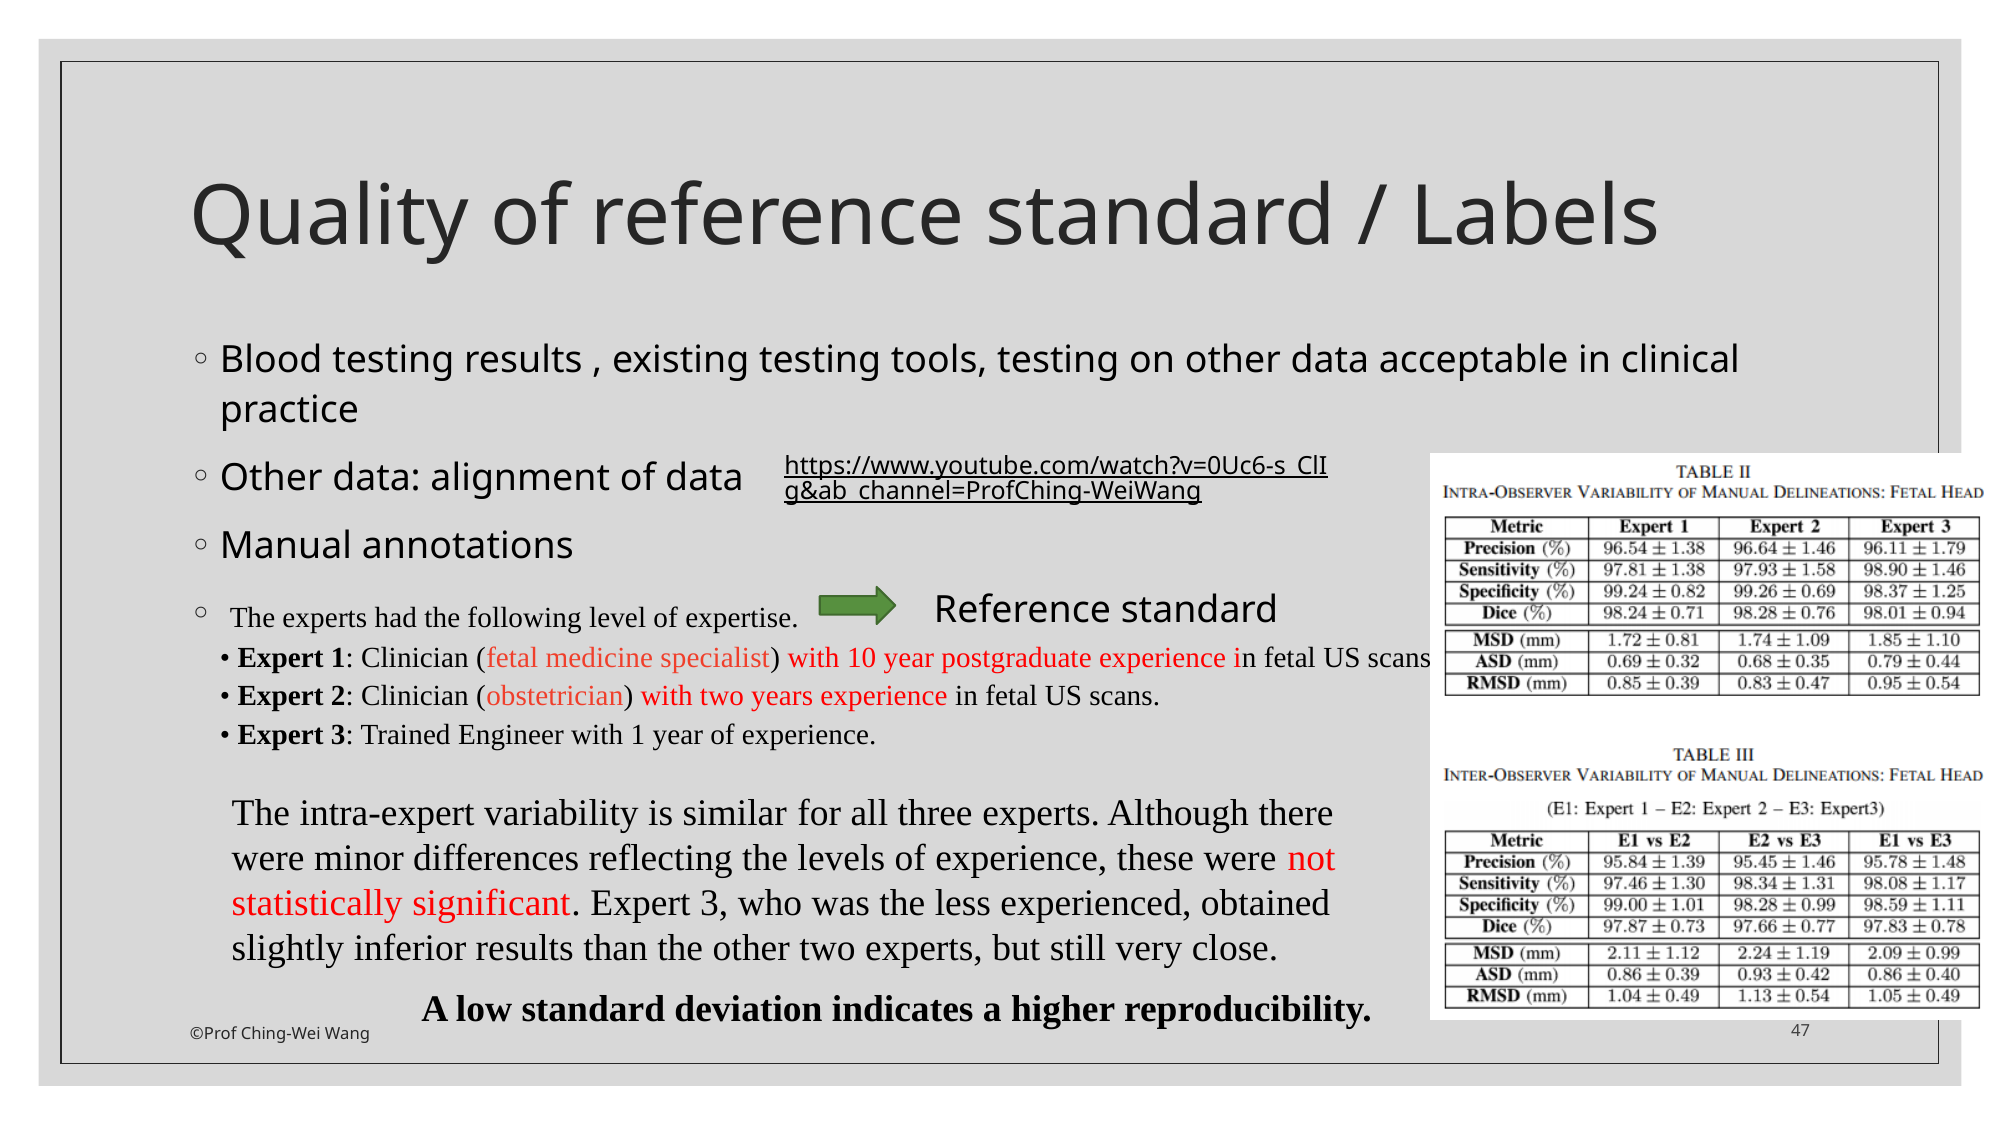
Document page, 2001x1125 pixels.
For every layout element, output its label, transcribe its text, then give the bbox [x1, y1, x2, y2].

footer ©Prof Ching-Wei Wang [174, 990, 406, 1050]
text_box A low standard deviation indicates a higher reproducibility. [406, 976, 1411, 1082]
picture [1430, 453, 2000, 1020]
text_box [818, 585, 897, 625]
slide_number 47 [1687, 1027, 1825, 1050]
text_box The intra-expert variability is similar for all three experts. Although there were minor differences reflecting the levels of experience, these were not statistically significant. Expert 3, who was the less experienced, obtained slightly inferior results than the other two experts, but still very close. [216, 780, 1387, 1021]
title Quality of reference standard / Labels [174, 105, 1825, 323]
list Blood testing results , existing testing tools, testing on other data acceptable in clinical practice Other data: alignment of data Manual annotations The experts had the following level of expertise. • Expert 1: Clinician (fetal medicine specialist) with 10 year postgraduate experience in fetal US scans. • Expert 2: Clinician (obstetrician) with two years experience in fetal US scans. • Expert 3: Trained Engineer with 1 year of experience. [174, 323, 1825, 955]
text_box Reference standard [919, 577, 1383, 638]
text_box https://www.youtube.com/watch?v=0Uc6-s_ClIg&ab_channel=ProfChing-WeiWang [769, 442, 1351, 521]
